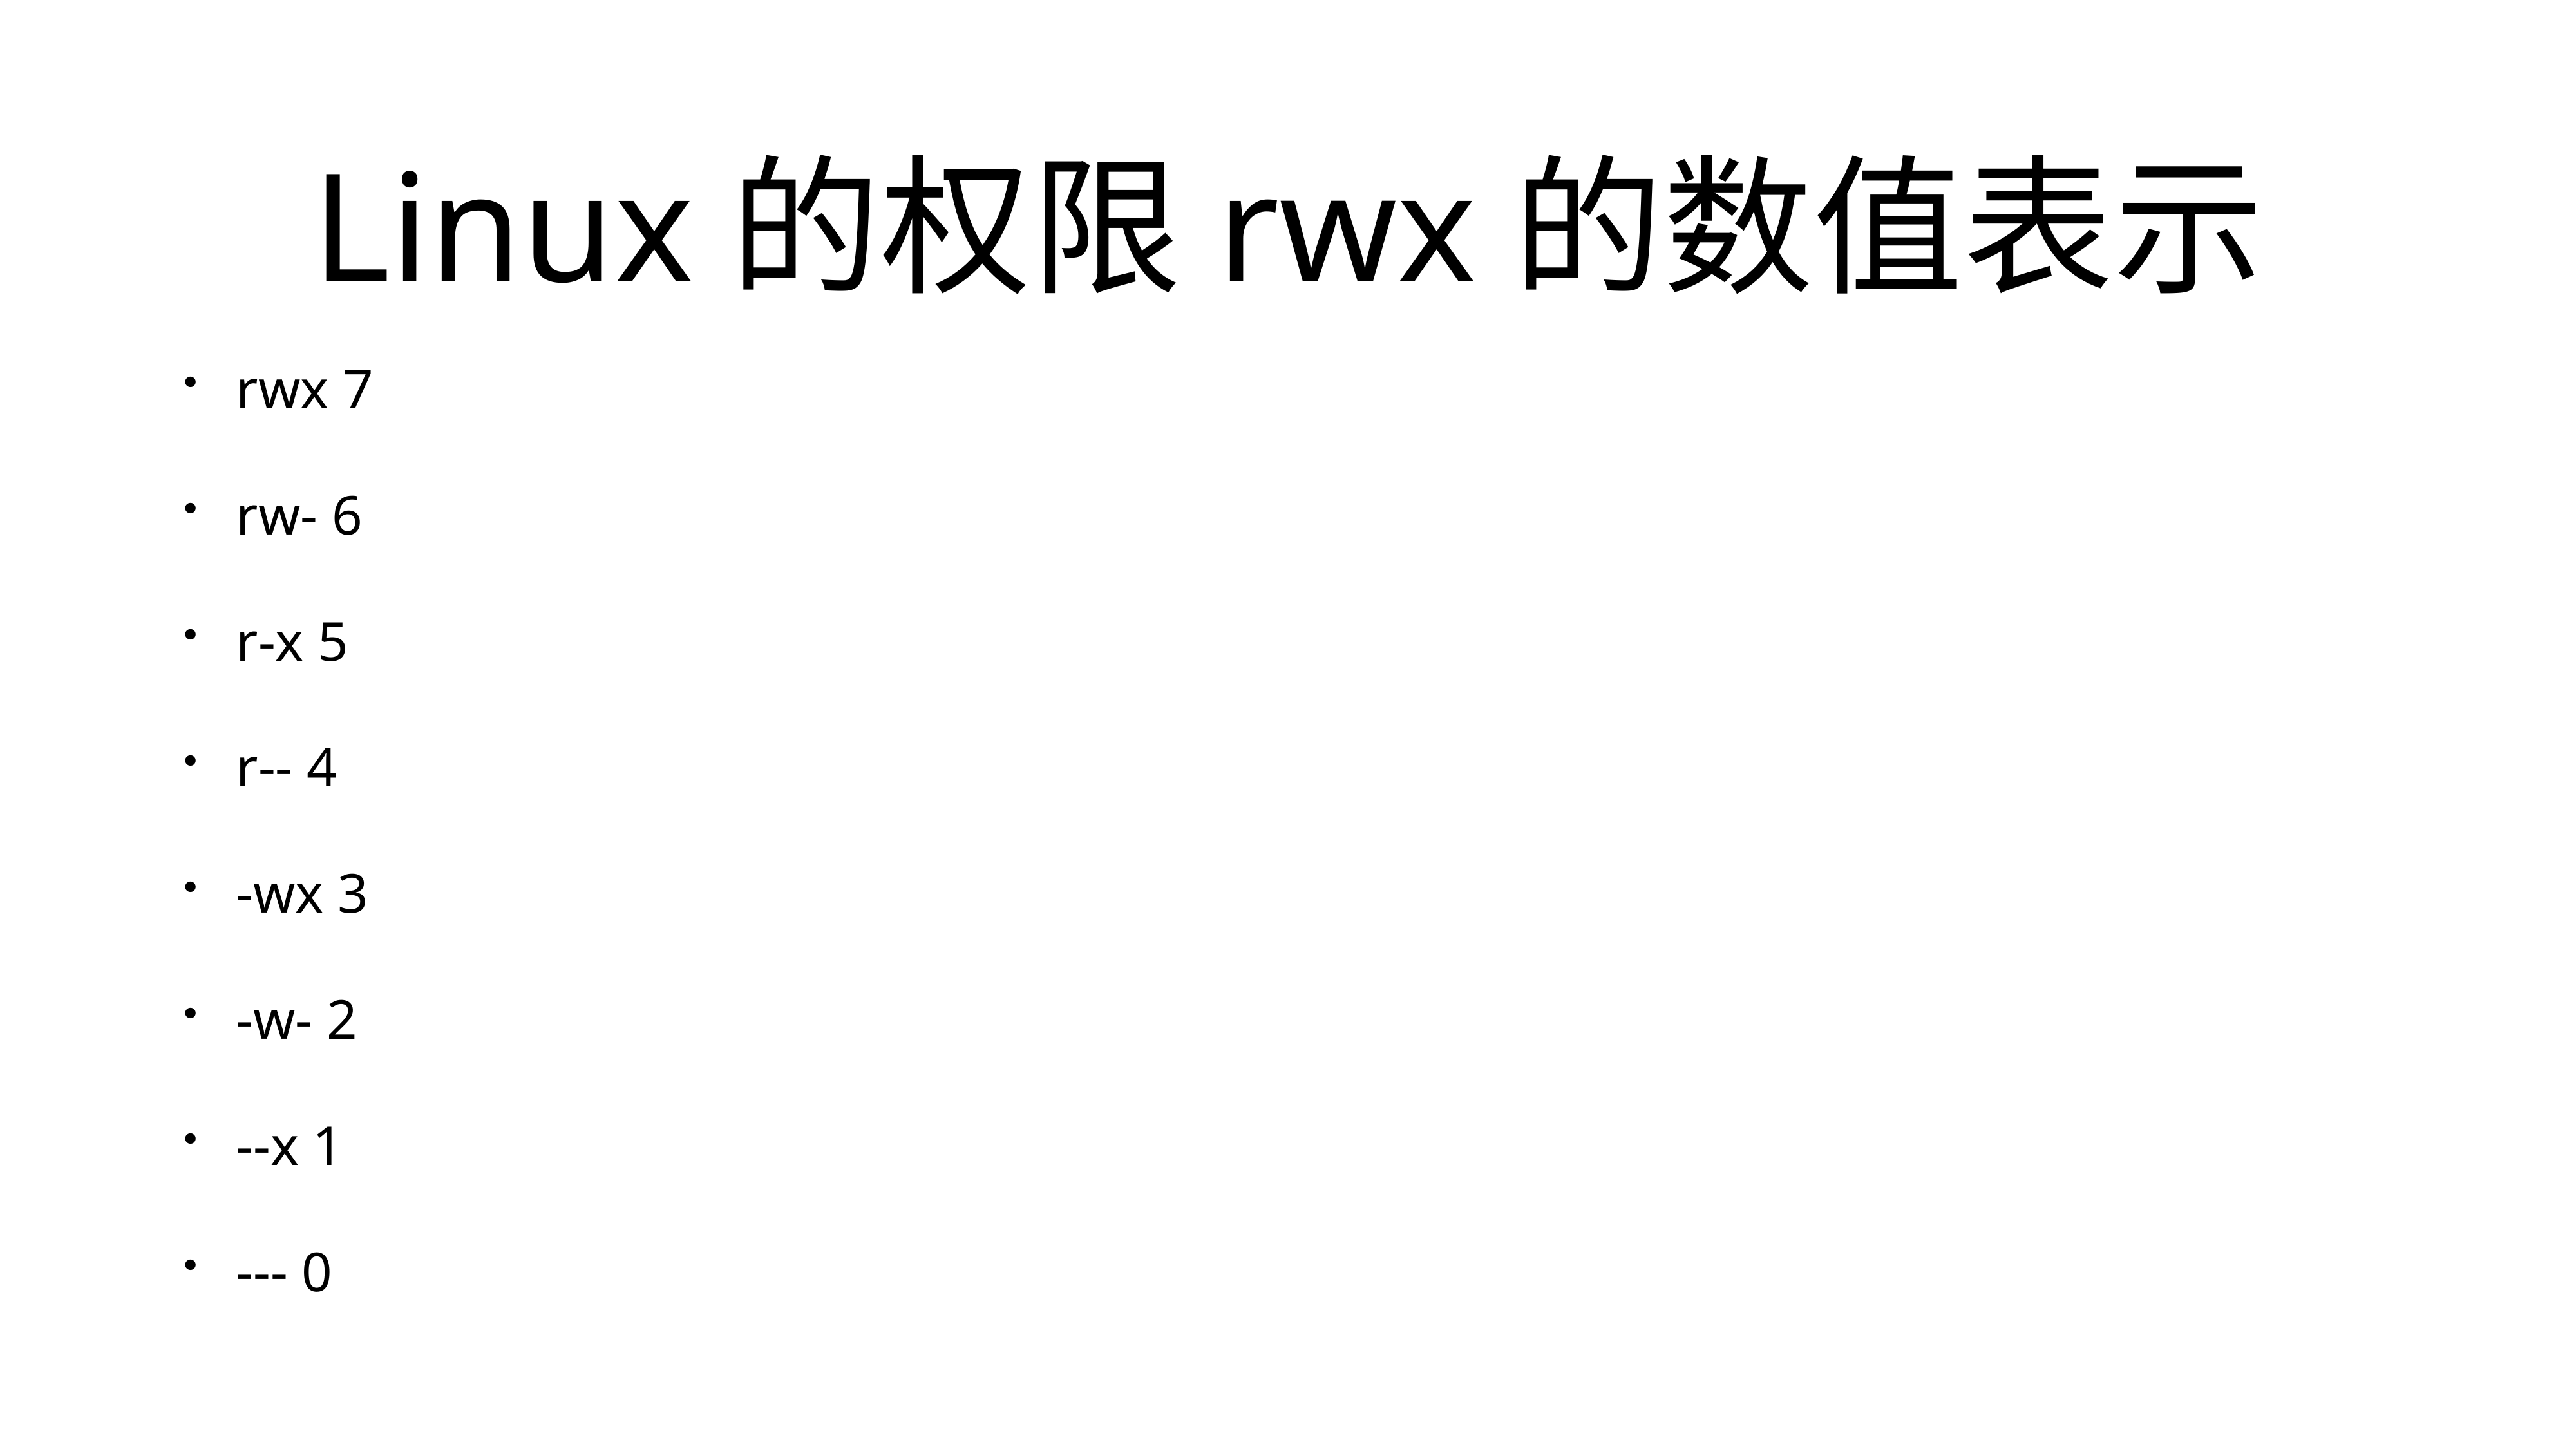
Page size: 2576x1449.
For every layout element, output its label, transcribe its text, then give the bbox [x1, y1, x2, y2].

list rwx 7 rw- 6 r-x 5 r-- 4 -wx 3 -w- 2 --x 1 --- 0 [178, 341, 2398, 1316]
title Linux的权限rwx的数值表示 [178, 100, 2398, 341]
